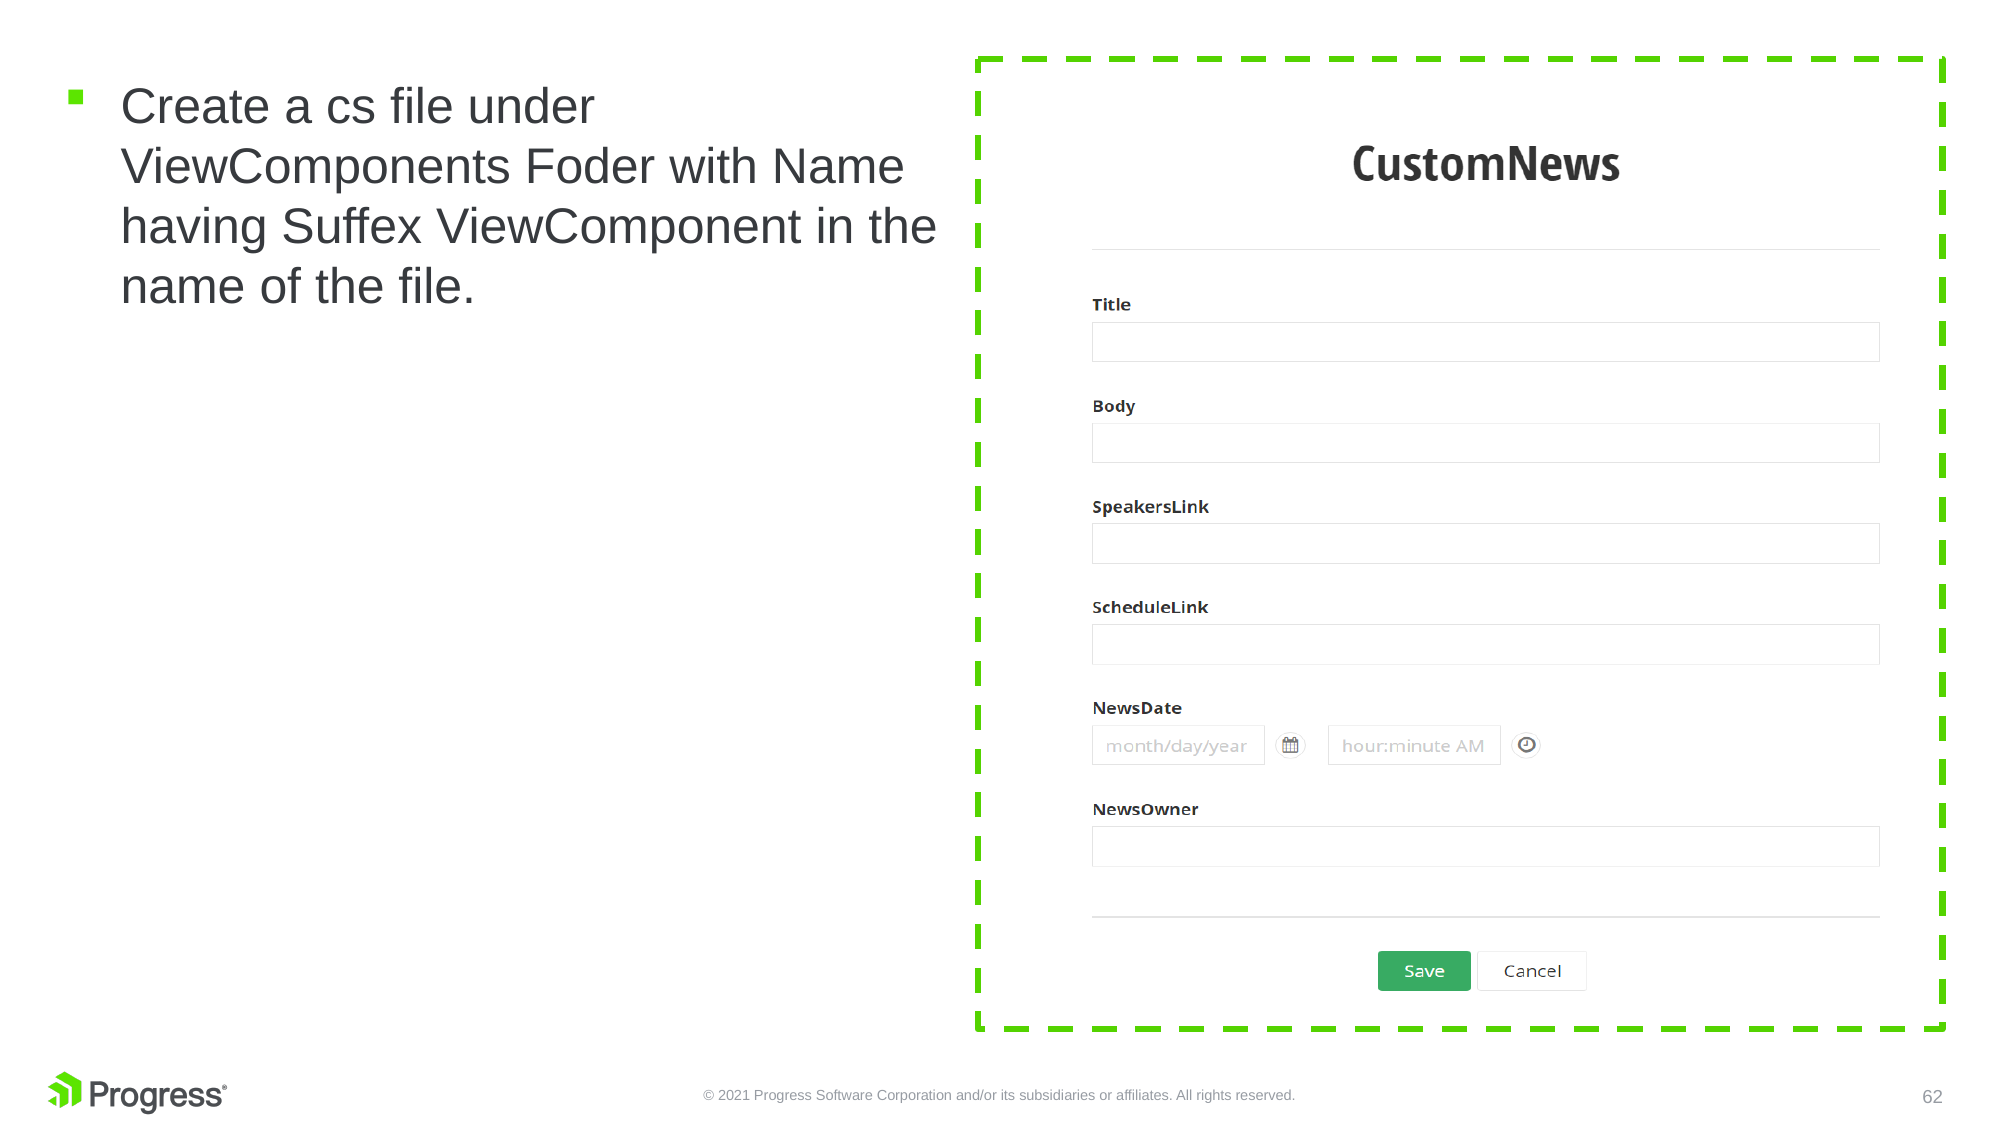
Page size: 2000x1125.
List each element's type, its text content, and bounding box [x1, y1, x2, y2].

picture [980, 61, 1940, 1027]
list Create a cs file under ViewComponents Foder with Name having Suffex ViewComponent in the name of the file. [49, 65, 963, 1027]
